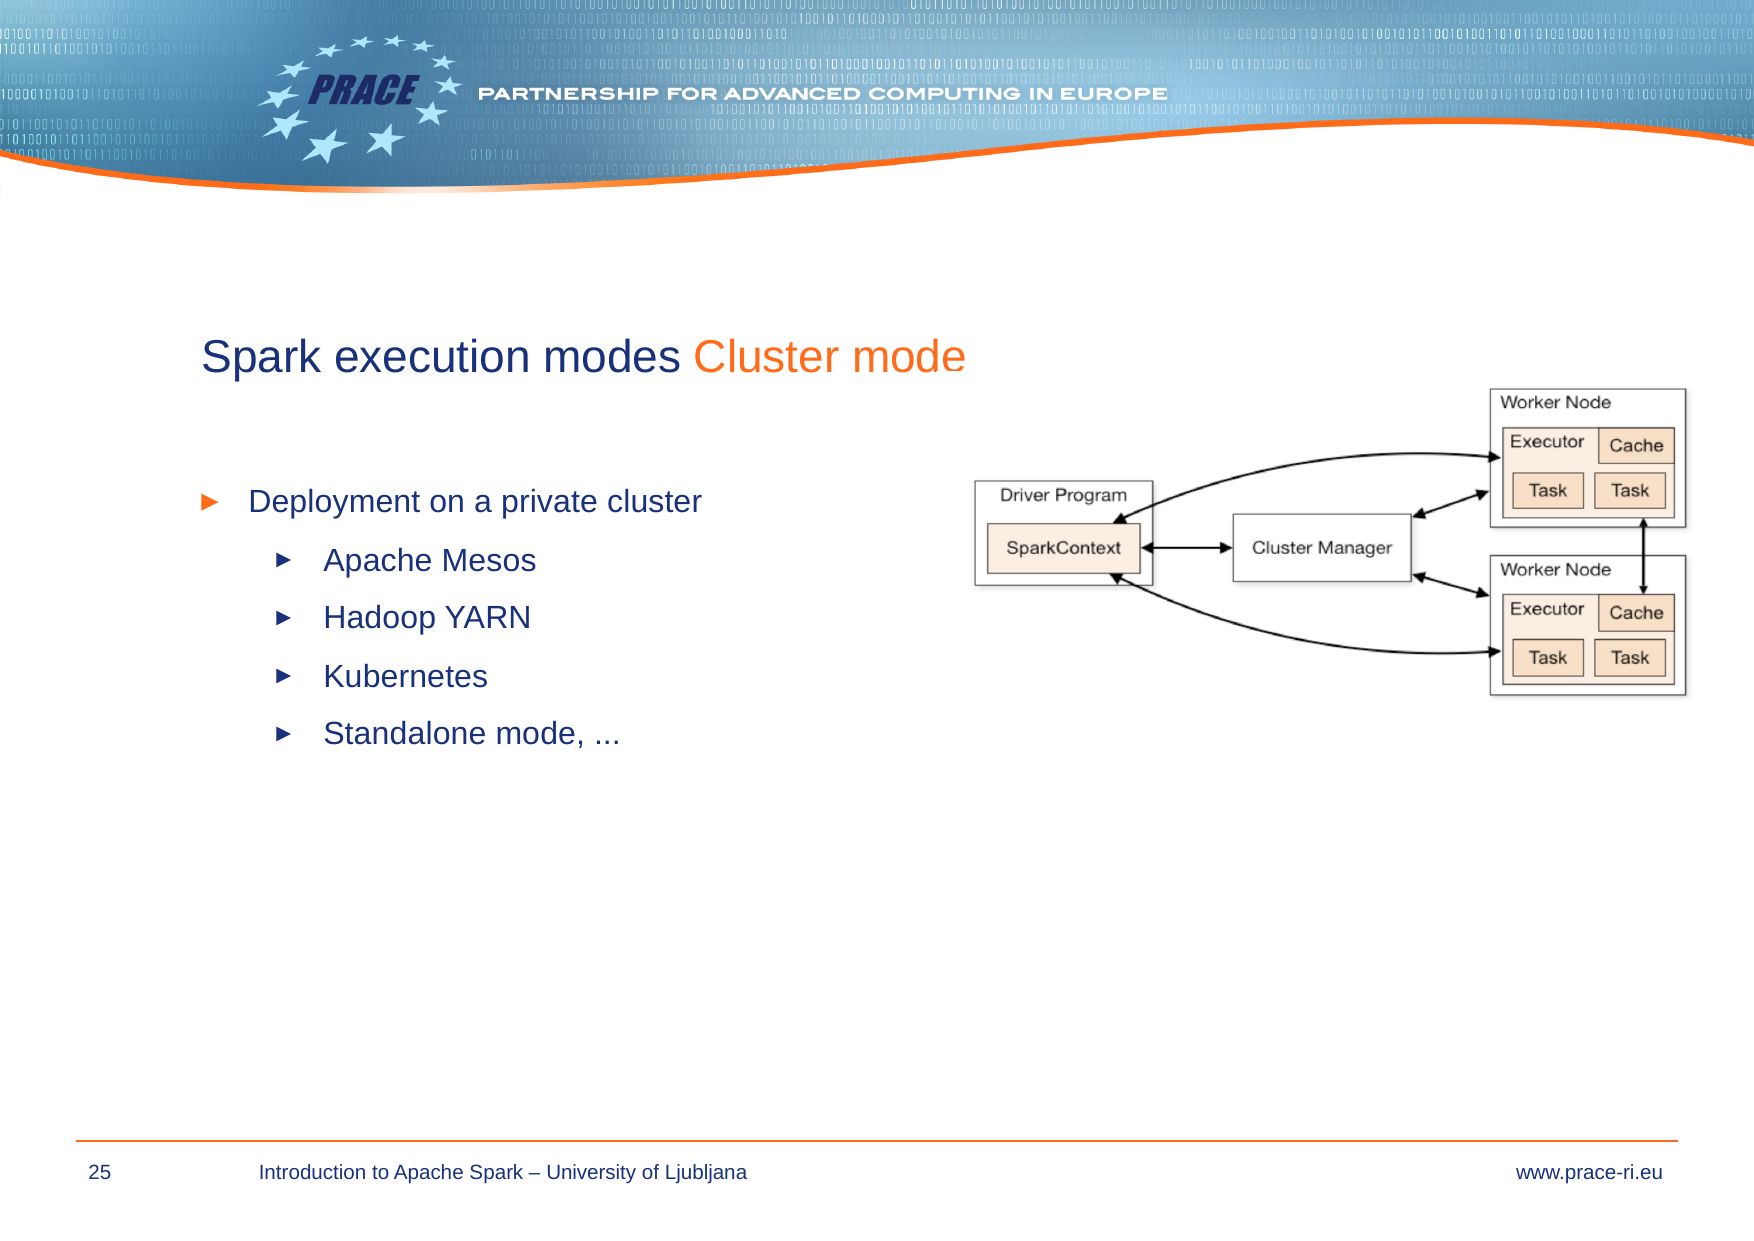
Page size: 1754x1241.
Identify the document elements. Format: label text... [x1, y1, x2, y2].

picture [0, 0, 1754, 198]
picture [935, 371, 1697, 707]
title Spark execution modes Cluster mode [186, 250, 1582, 398]
list Deployment on a private cluster Apache Mesos Hadoop YARN Kubernetes Standalone mode, ... [186, 446, 1582, 1089]
